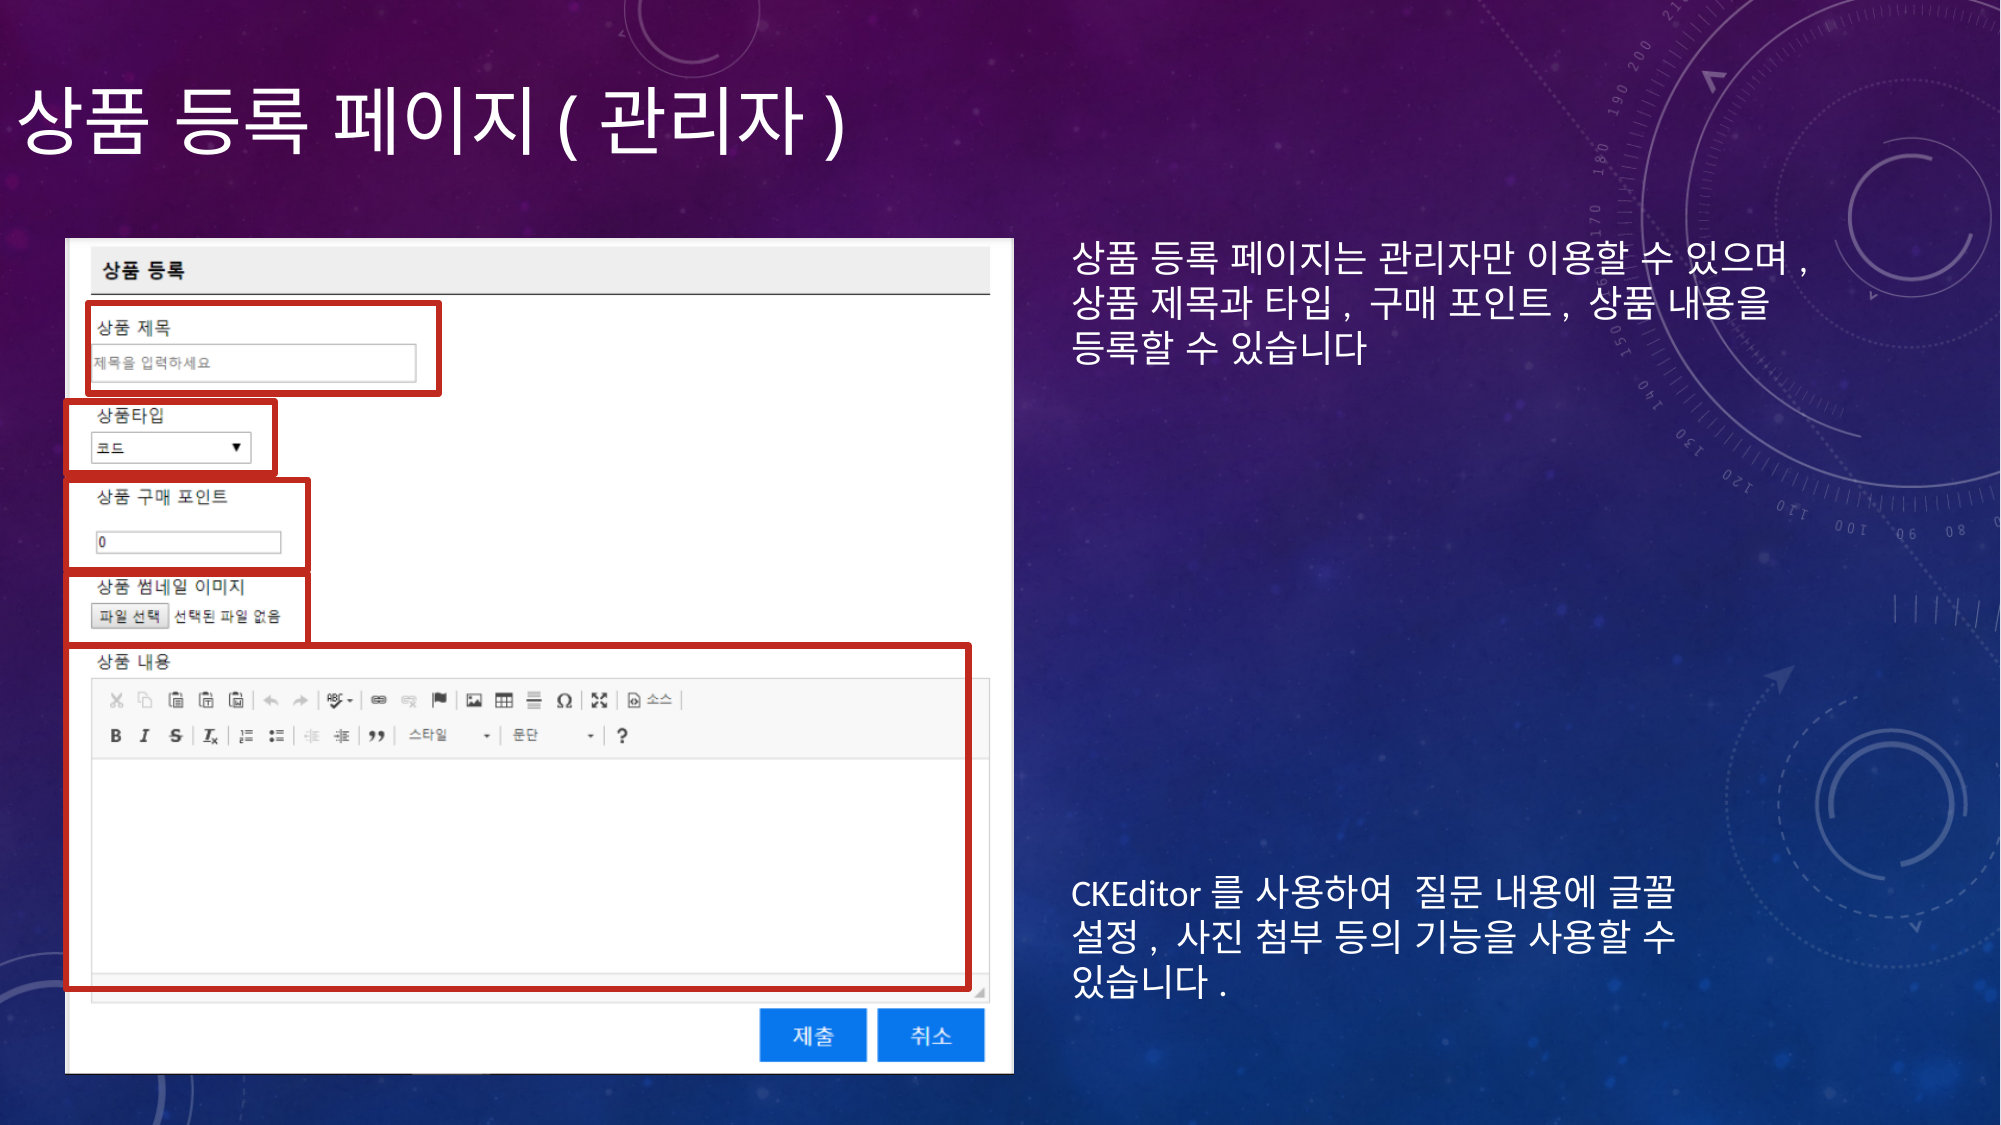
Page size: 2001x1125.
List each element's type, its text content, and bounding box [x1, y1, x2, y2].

text_box 상품 등록 페이지는 관리자만 이용할 수 있으며, 상품 제목과 타입, 구매 포인트, 상품 내용을 등록할 수 있습니다 [1056, 227, 1832, 378]
picture [0, 0, 2001, 1125]
title 상품 등록 페이지(관리자) [0, 0, 1662, 239]
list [65, 238, 1014, 1075]
text_box CKEditor를 사용하여 질문 내용에 글꼴 설정, 사진 첨부 등의 기능을 사용할 수 있습니다. [1056, 861, 1701, 1012]
